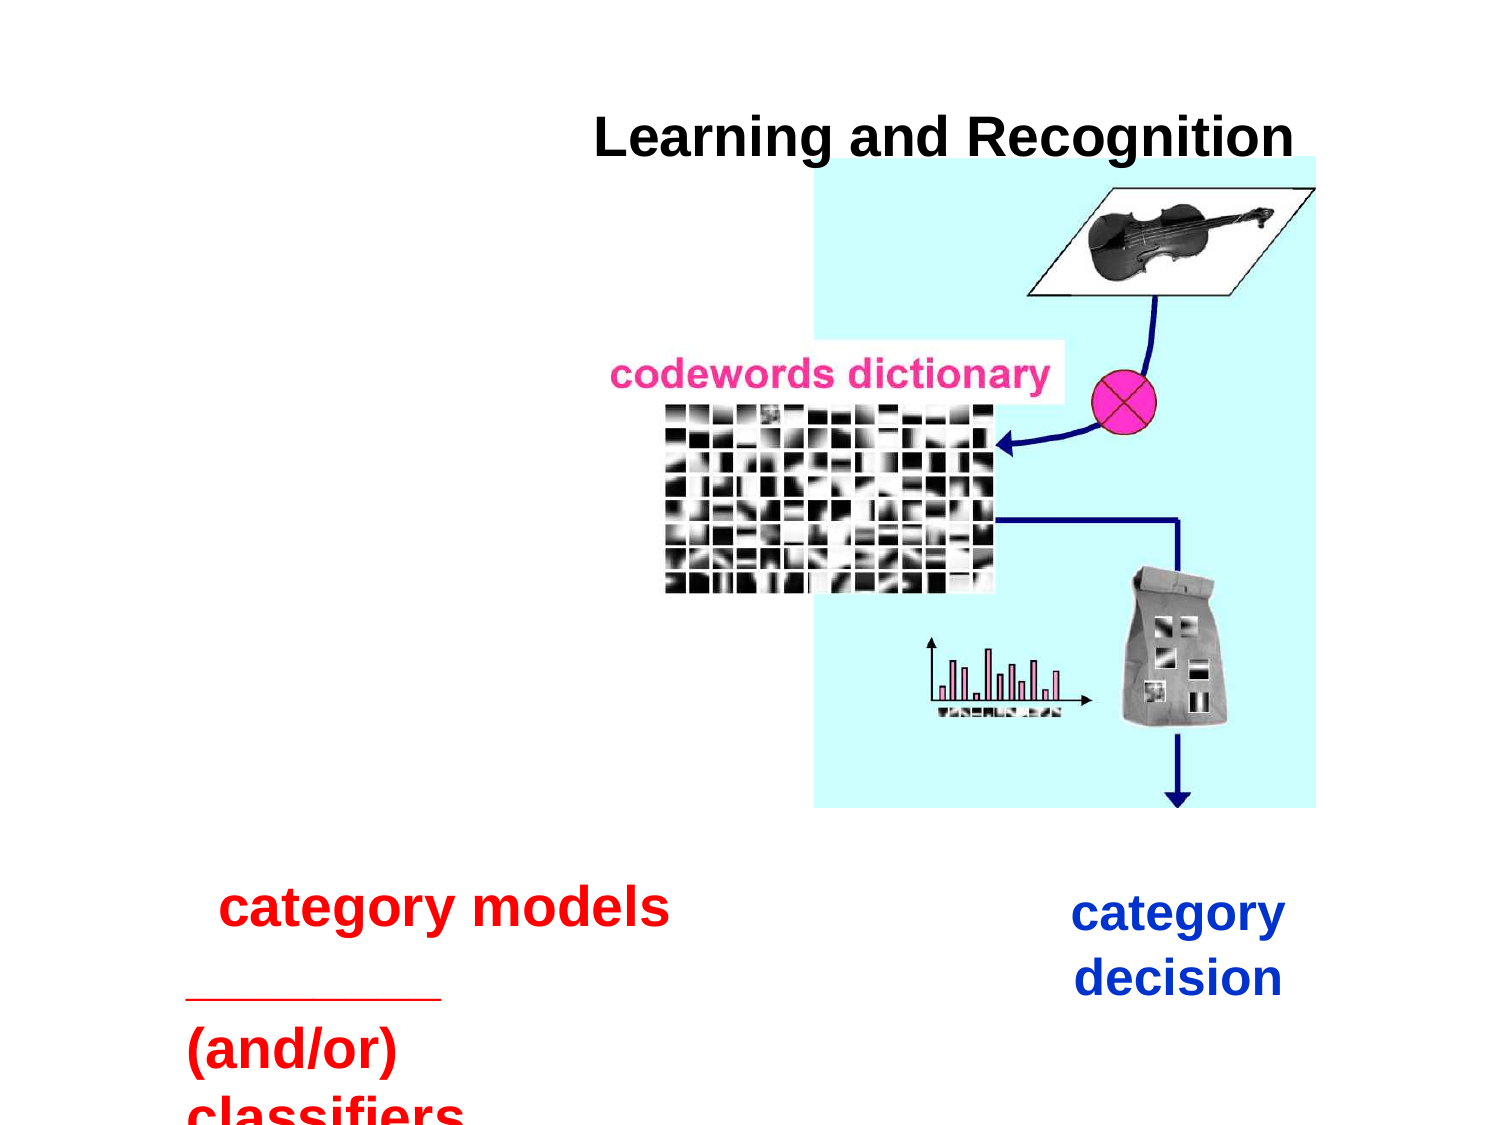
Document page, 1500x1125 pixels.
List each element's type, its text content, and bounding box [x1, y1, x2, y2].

text_box category models ________ (and/or) classifiers [186, 869, 694, 996]
text_box Learning and Recognition [593, 99, 1293, 159]
picture [611, 156, 1317, 809]
text_box category decision [1069, 875, 1288, 980]
